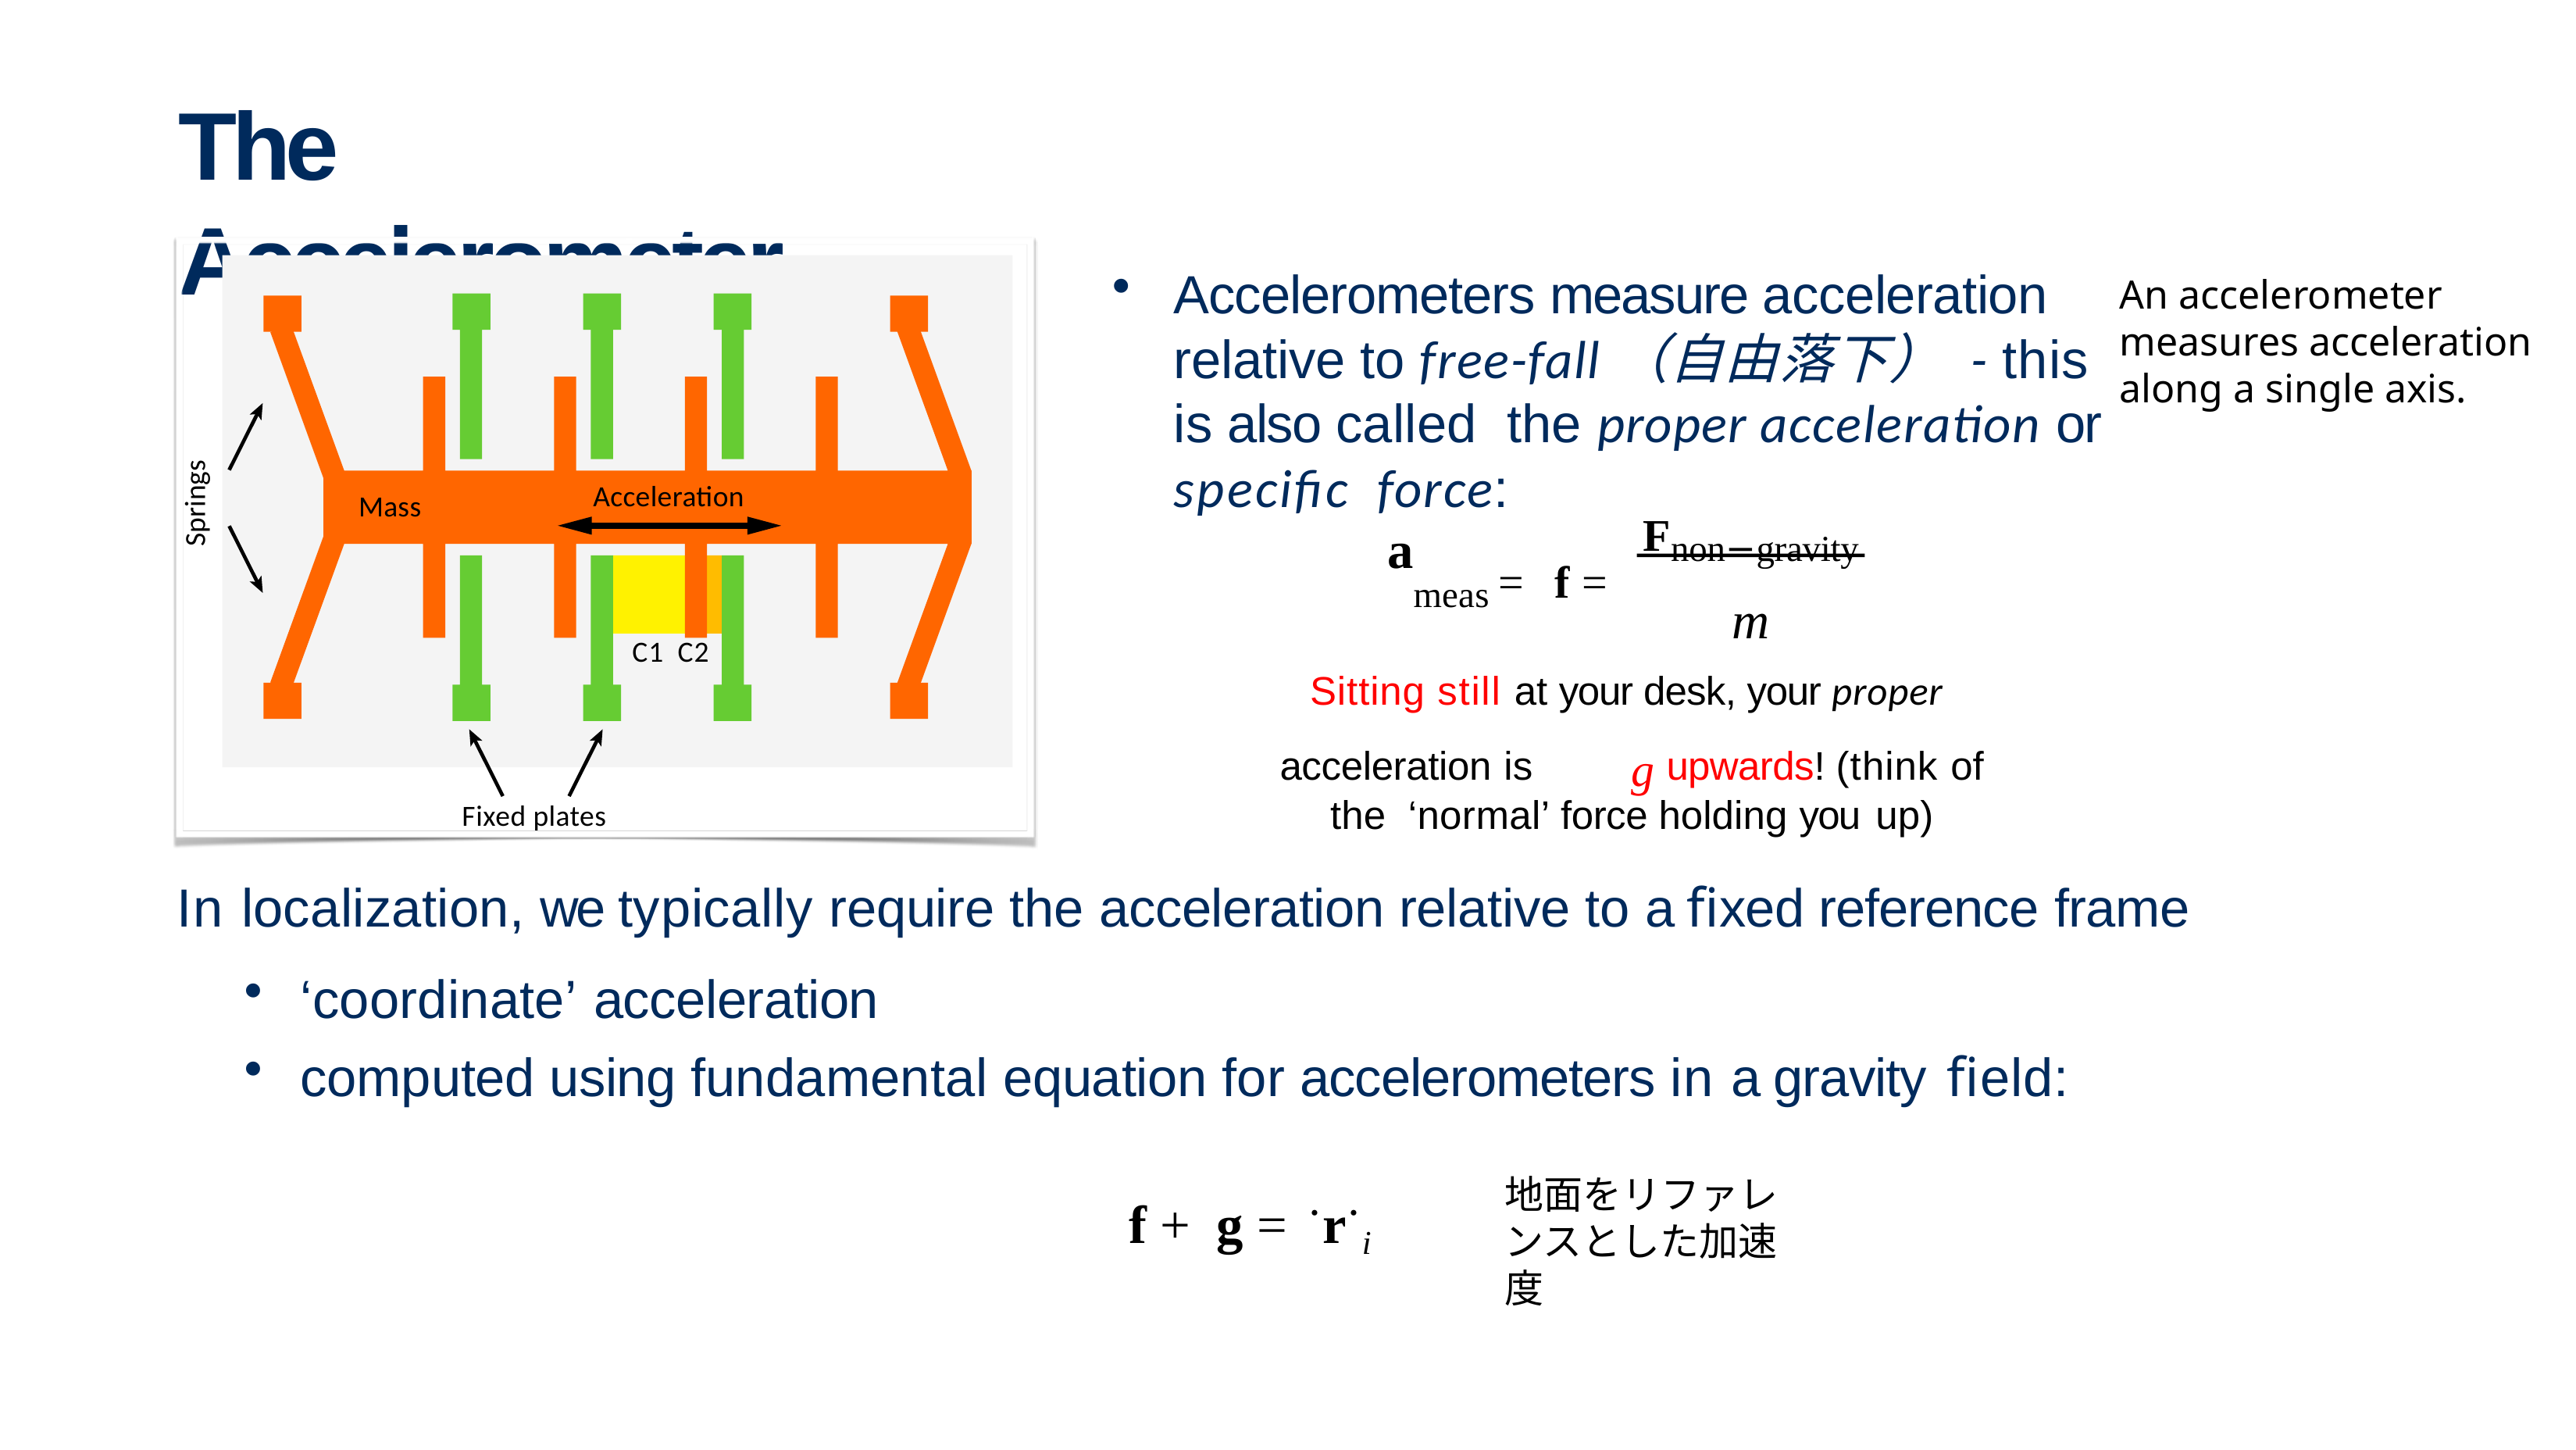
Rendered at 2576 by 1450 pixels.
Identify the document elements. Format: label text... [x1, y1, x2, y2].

text_box 地面をリファレンスとした加速度 [1493, 1164, 1825, 1316]
text_box meas = f = [1408, 527, 1628, 623]
text_box Sitting still at your desk, your proper acceleration is g upwards! (think of the ‘normal’ force holding you up) [1272, 663, 1992, 838]
text_box An accelerometer measures acceleration along a single axis. [2107, 264, 2574, 416]
title The Accelerometer [177, 81, 966, 236]
text_box a [1385, 518, 1415, 580]
text_box In localization, we typically require the acceleration relative to a fixed reference frame ‘coordinate’ acceleration computed using fundamental equation for accelerometers in a gravity field: f + g = ·r·i [172, 845, 2207, 1261]
text_box Fnon−gravity m [1637, 518, 1865, 650]
text_box Accelerometers measure acceleration relative to free-fall（自由落下） - this is also called the proper acceleration or specific force: [1110, 258, 2128, 518]
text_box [173, 237, 1039, 850]
